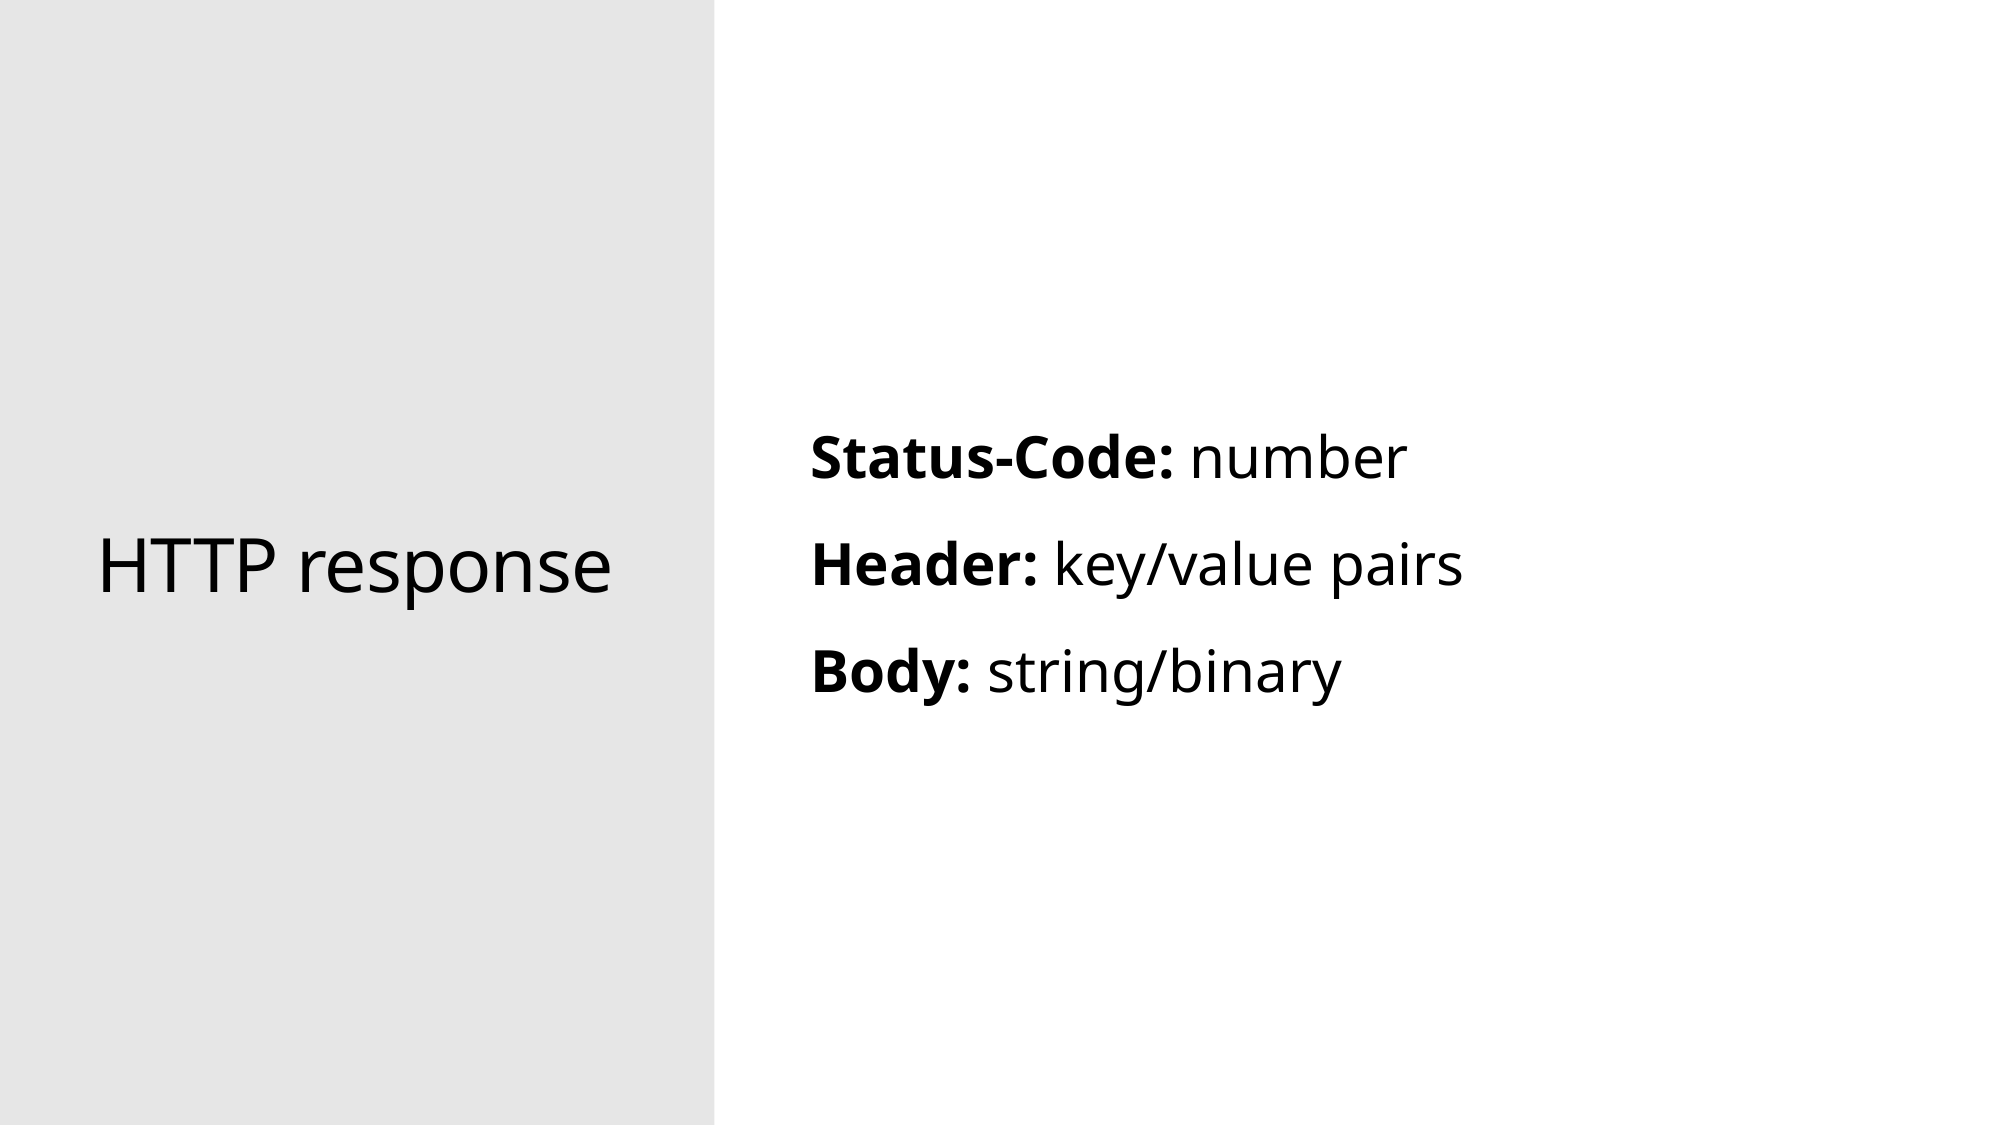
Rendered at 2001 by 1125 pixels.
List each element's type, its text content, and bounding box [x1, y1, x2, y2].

list Status-Code: number Header: key/value pairs Body: string/binary [810, 96, 1905, 1029]
title HTTP response [96, 96, 619, 1029]
